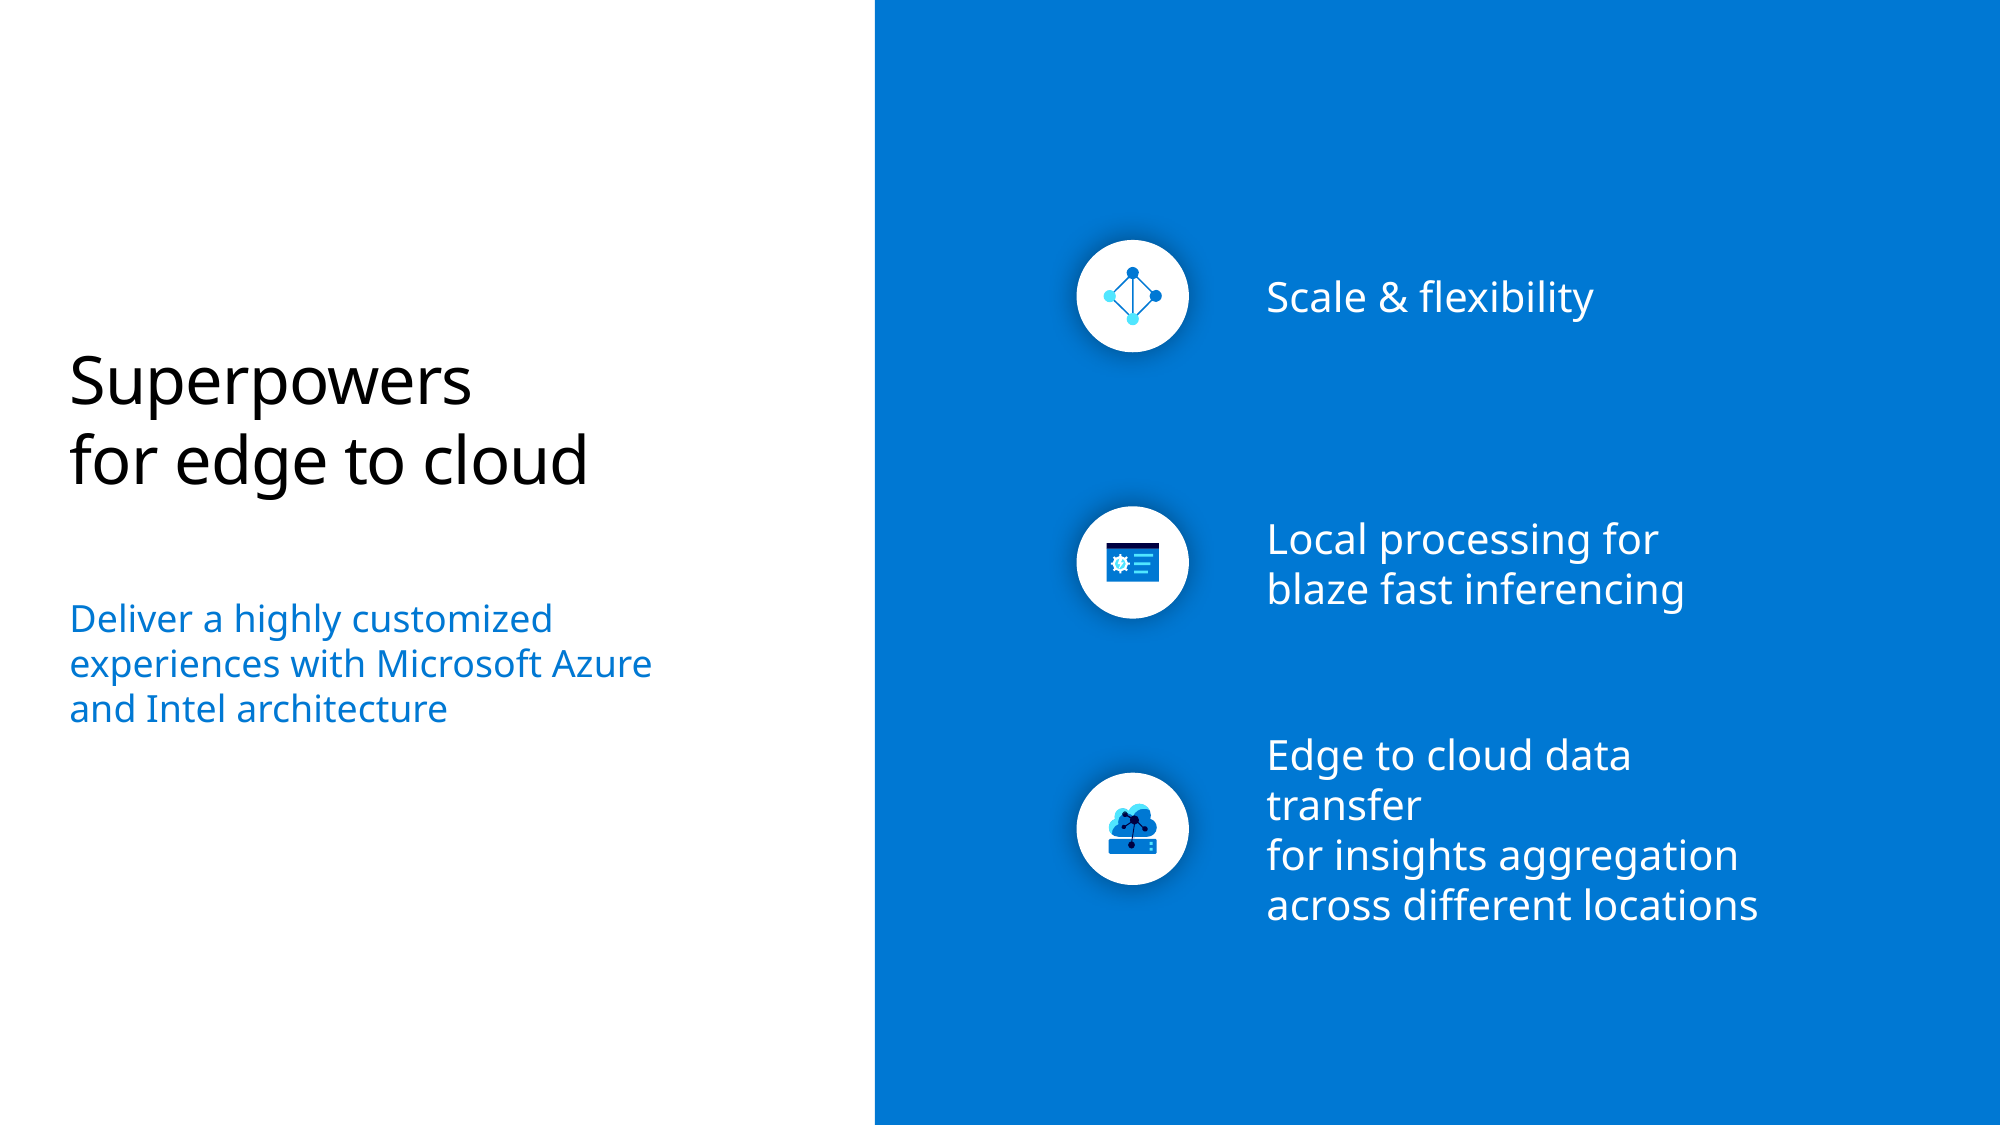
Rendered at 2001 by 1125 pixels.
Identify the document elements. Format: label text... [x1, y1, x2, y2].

list Deliver a highly customized experiences with Microsoft Azure and Intel architecture [69, 579, 720, 747]
text_box [874, 0, 2000, 1125]
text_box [1076, 190, 1799, 935]
title Superpowers for edge to cloud [70, 96, 721, 513]
